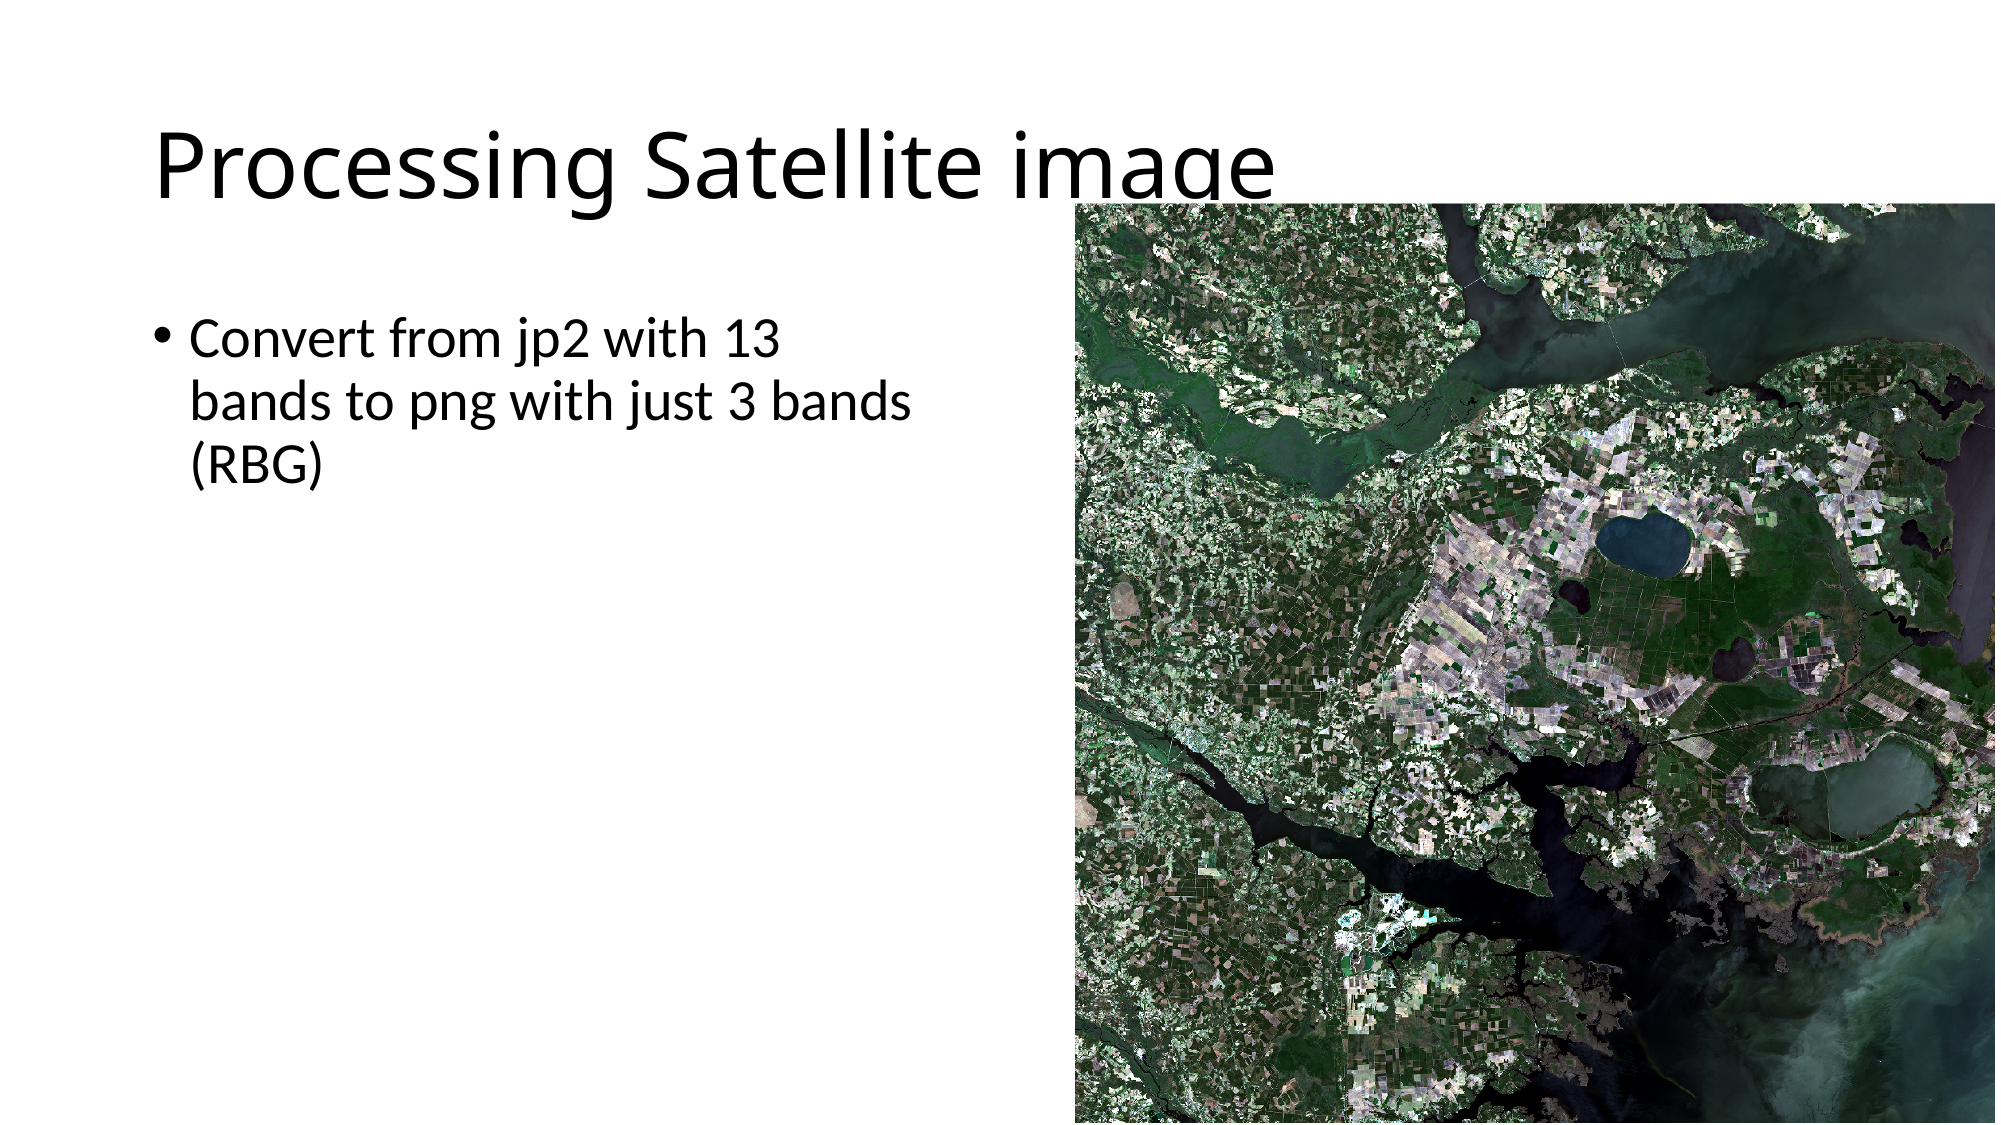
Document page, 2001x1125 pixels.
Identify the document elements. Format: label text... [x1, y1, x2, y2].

picture [1071, 200, 2000, 1125]
title Processing Satellite image [137, 59, 1863, 278]
list Convert from jp2 with 13 bands to png with just 3 bands (RBG) [137, 299, 929, 1014]
